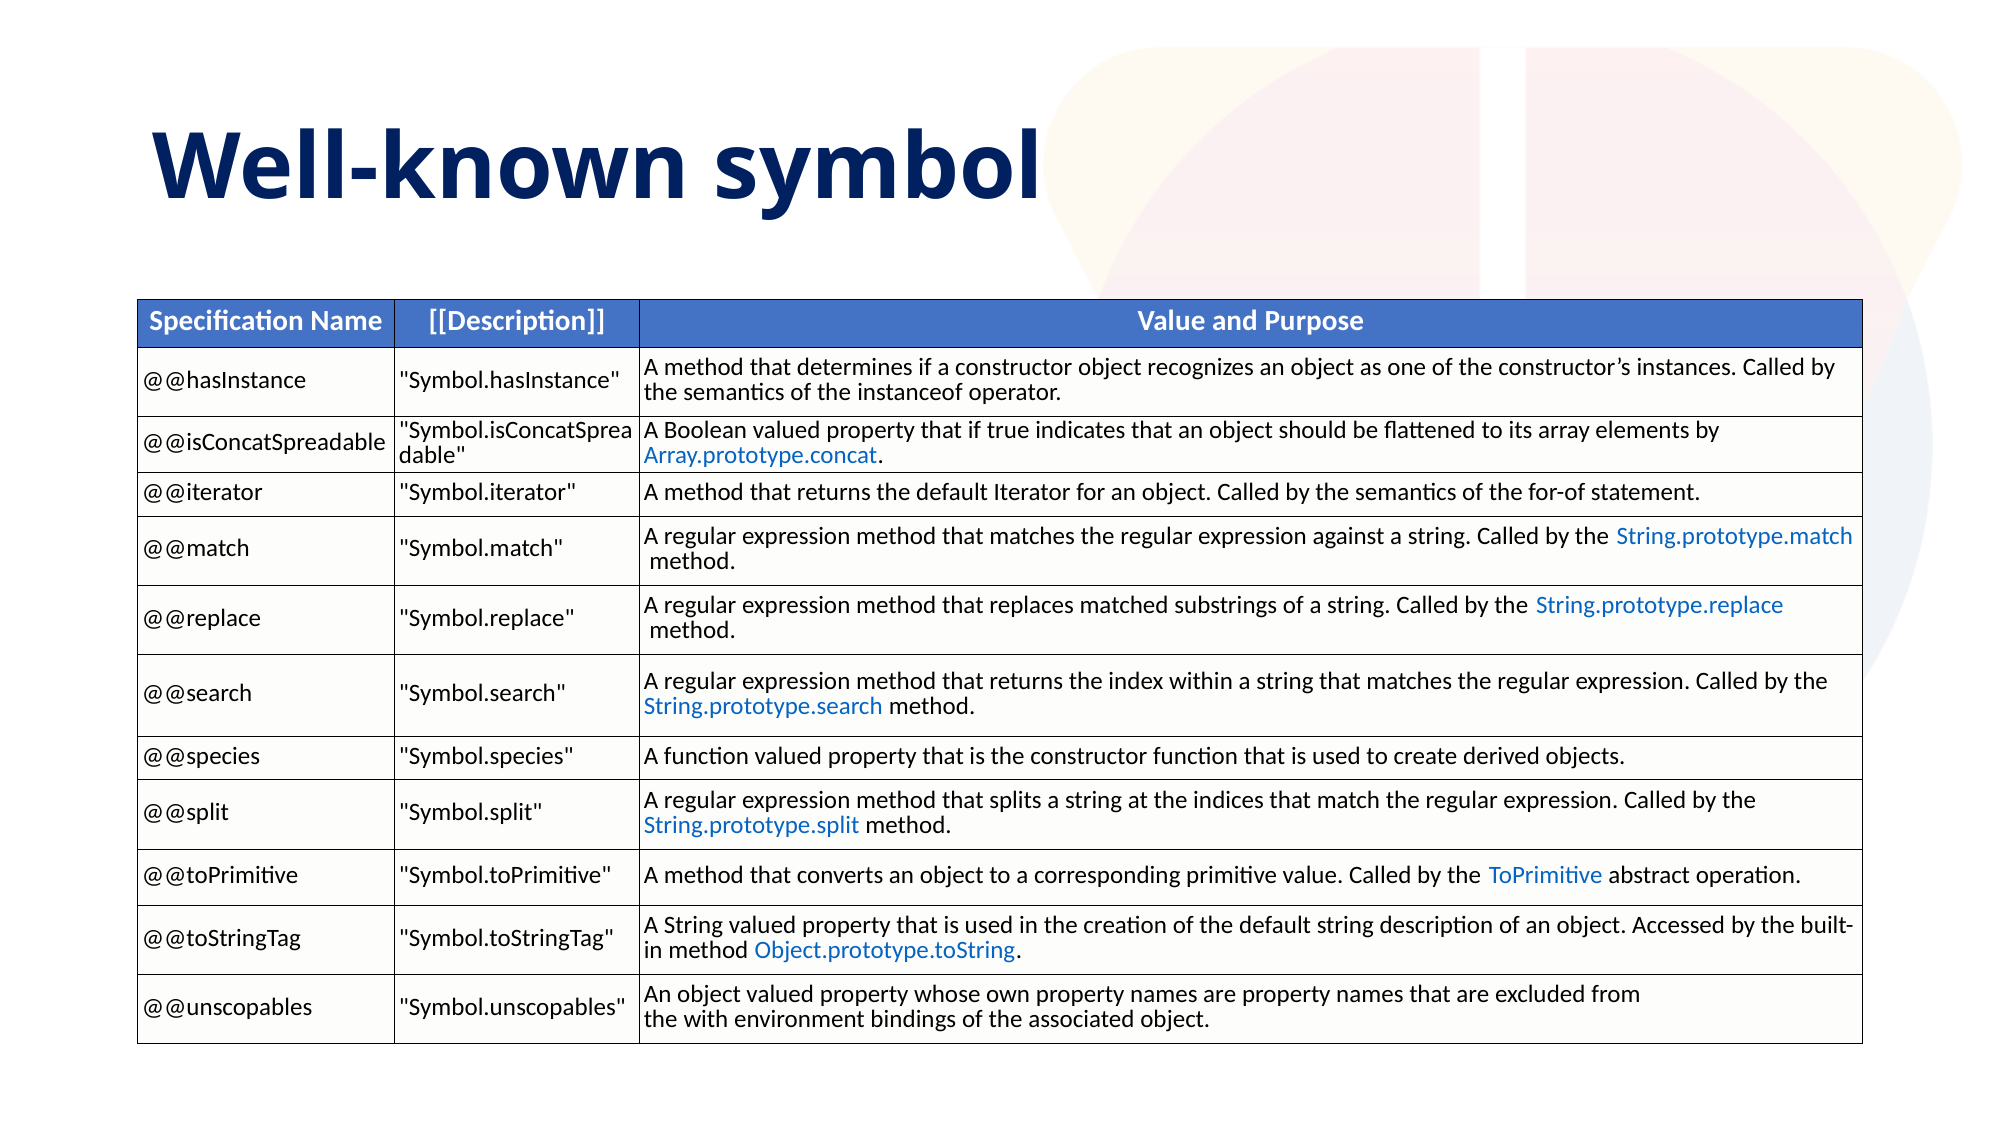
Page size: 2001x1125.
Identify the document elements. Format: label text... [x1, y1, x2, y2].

table_cell A String valued property that is used in the creation of the default string description of an object. Accessed by the built-in method Object.prototype.toString. [640, 906, 1862, 974]
table_cell @@split [138, 780, 394, 849]
table_cell "Symbol.unscopables" [395, 975, 639, 1043]
table_cell @@toPrimitive [138, 850, 394, 905]
title Well-known symbol [137, 59, 1863, 278]
table_cell A regular expression method that returns the index within a string that matches the regular expression. Called by the String.prototype.search method. [640, 655, 1862, 736]
table_cell A method that determines if a constructor object recognizes an object as one of the constructor’s instances. Called by the semantics of the instanceof operator. [640, 348, 1862, 416]
table_cell A regular expression method that splits a string at the indices that match the regular expression. Called by the String.prototype.split method. [640, 780, 1862, 849]
table_cell "Symbol.replace" [395, 586, 639, 654]
table_cell "Symbol.hasInstance" [395, 348, 639, 416]
table_cell "Symbol.toPrimitive" [395, 850, 639, 905]
table_cell "Symbol.species" [395, 737, 639, 779]
table_cell @@match [138, 517, 394, 585]
table_cell A regular expression method that replaces matched substrings of a string. Called by the String.prototype.replace method. [640, 586, 1862, 654]
table_header Value and Purpose [640, 300, 1862, 347]
table_cell @@isConcatSpreadable [138, 417, 394, 472]
table_cell @@replace [138, 586, 394, 654]
table_cell A method that returns the default Iterator for an object. Called by the semantics of the for-of statement. [640, 473, 1862, 516]
table_cell @@toStringTag [138, 906, 394, 974]
table_cell A function valued property that is the constructor function that is used to create derived objects. [640, 737, 1862, 779]
table_cell "Symbol.iterator" [395, 473, 639, 516]
table_cell "Symbol.search" [395, 655, 639, 736]
table_cell A regular expression method that matches the regular expression against a string. Called by the String.prototype.match method. [640, 517, 1862, 585]
table_cell "Symbol.split" [395, 780, 639, 849]
table_cell @@iterator [138, 473, 394, 516]
table_cell A Boolean valued property that if true indicates that an object should be flattened to its array elements by Array.prototype.concat. [640, 417, 1862, 472]
table_cell "Symbol.match" [395, 517, 639, 585]
table_cell "Symbol.isConcatSpreadable" [395, 417, 639, 472]
table_cell @@unscopables [138, 975, 394, 1043]
table_cell @@species [138, 737, 394, 779]
table_cell An object valued property whose own property names are property names that are excluded from the with environment bindings of the associated object. [640, 975, 1862, 1043]
table_cell A method that converts an object to a corresponding primitive value. Called by the ToPrimitive abstract operation. [640, 850, 1862, 905]
table_cell "Symbol.toStringTag" [395, 906, 639, 974]
table_header Specification Name [138, 300, 394, 347]
table_cell @@search [138, 655, 394, 736]
table_header [[Description]] [395, 300, 639, 347]
table_cell @@hasInstance [138, 348, 394, 416]
